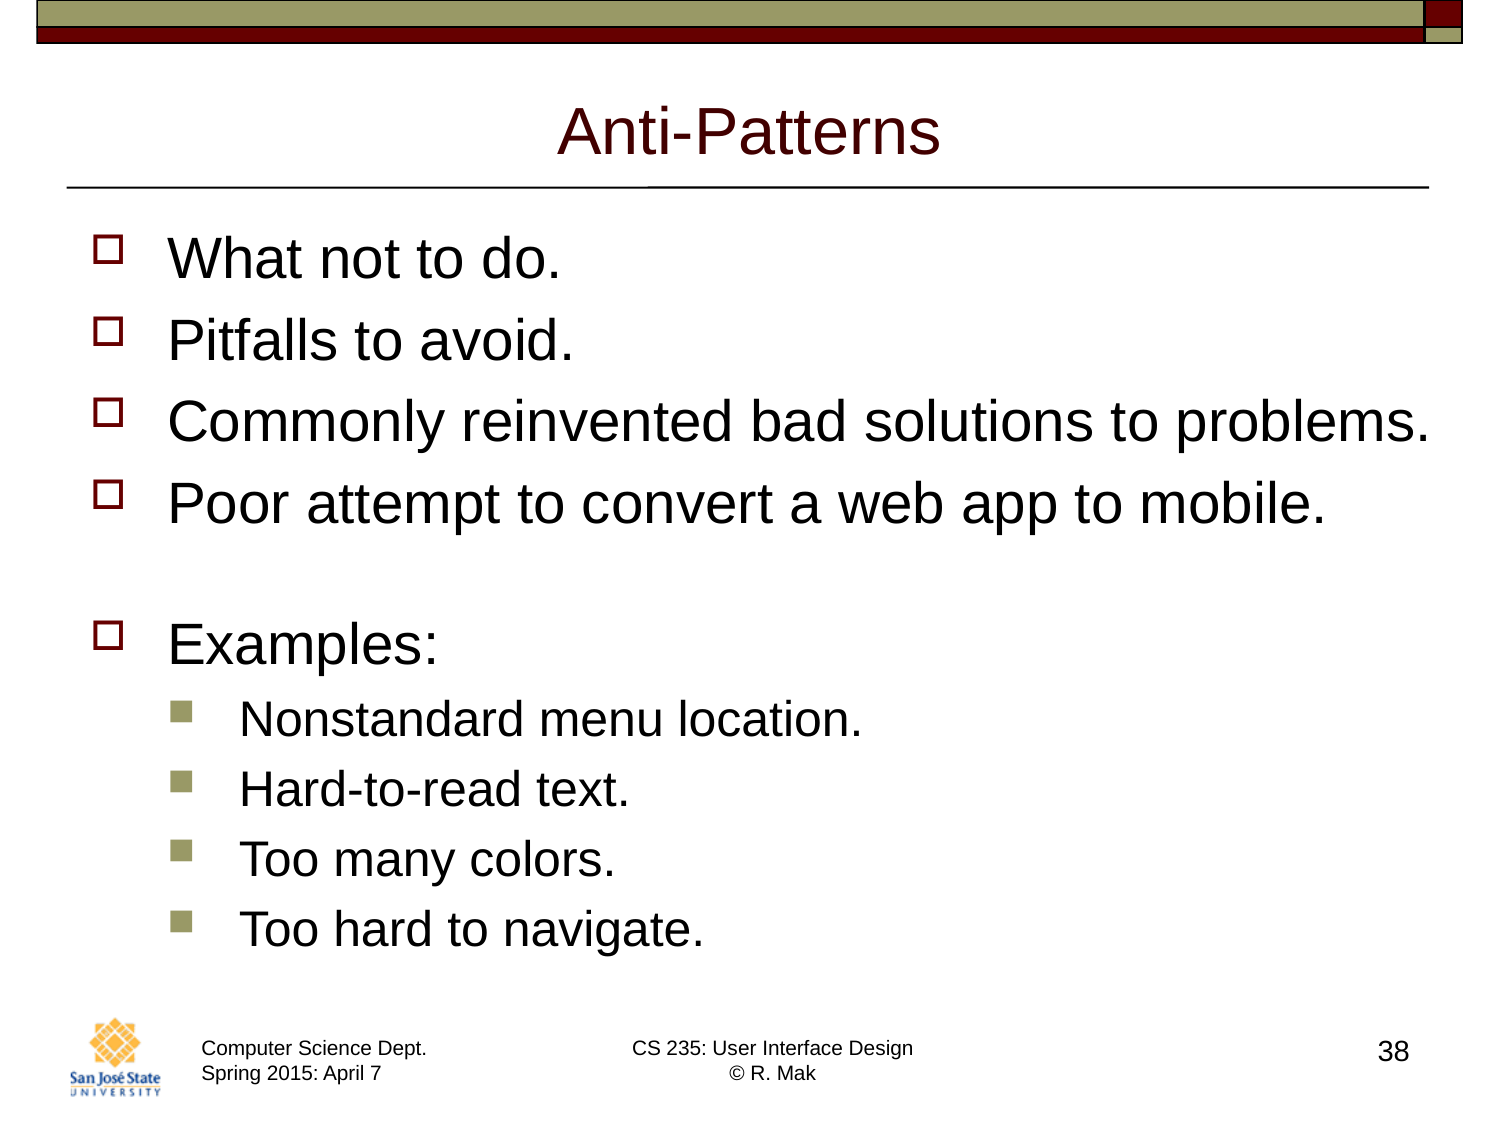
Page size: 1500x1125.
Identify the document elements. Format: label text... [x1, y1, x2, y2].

list What not to do. Pitfalls to avoid. Commonly reinvented bad solutions to problems. Poor attempt to convert a web app to mobile. Examples: Nonstandard menu location. Hard-to-read text. Too many colors. Too hard to navigate. [75, 212, 1455, 1006]
slide_number 38 [1112, 1025, 1425, 1100]
title Anti-Patterns [75, 67, 1425, 175]
picture [60, 1012, 166, 1112]
